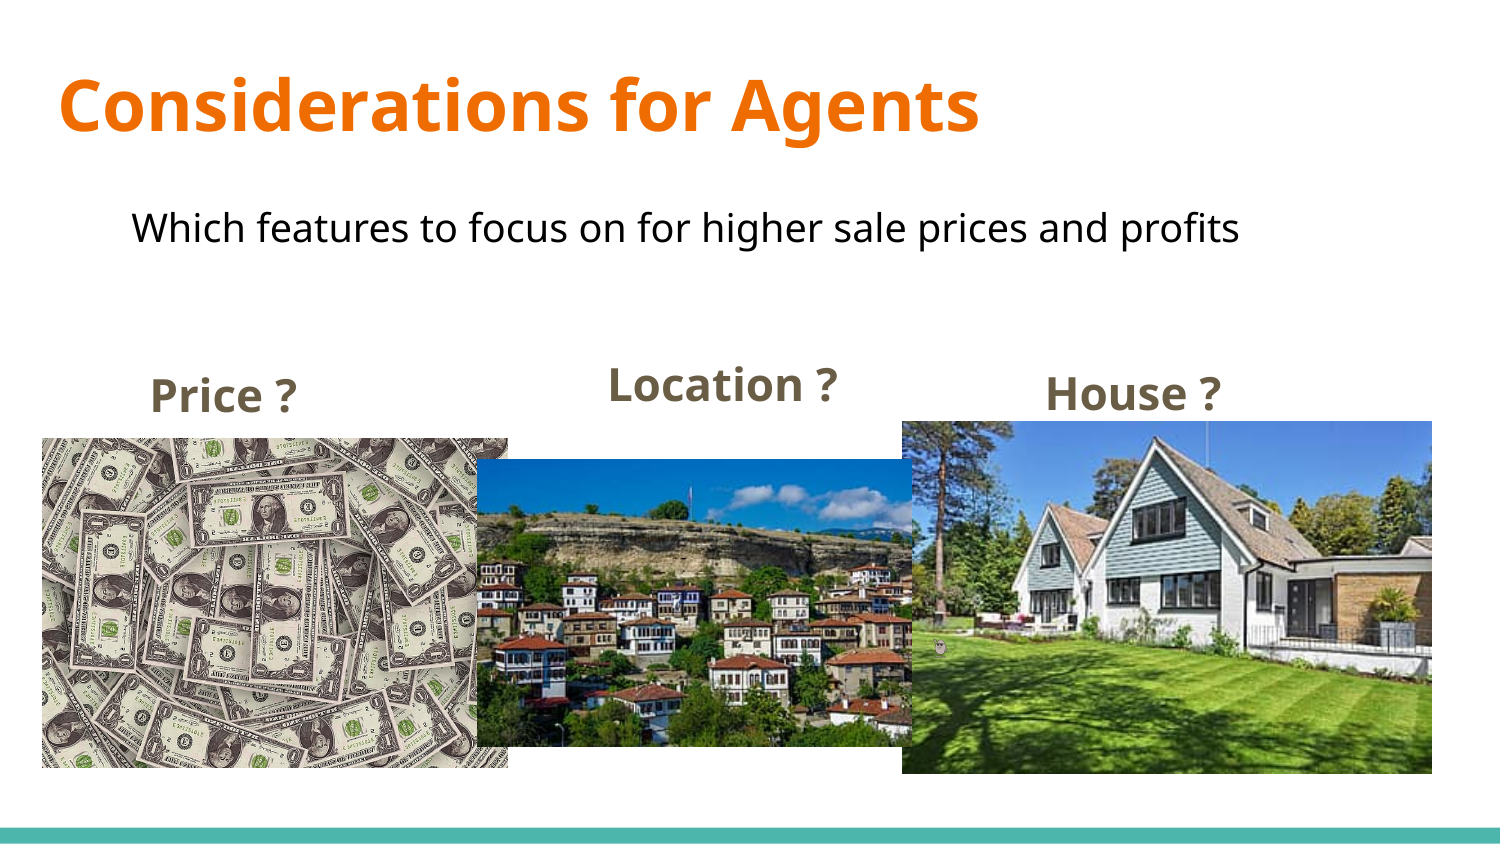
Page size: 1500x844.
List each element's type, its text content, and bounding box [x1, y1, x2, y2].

picture [42, 438, 912, 768]
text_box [902, 421, 1432, 774]
list House ? [1029, 341, 1343, 420]
title Considerations for Agents [42, 45, 1441, 162]
list Location ? [517, 332, 894, 449]
list Price ? [134, 343, 347, 437]
text_box Which features to focus on for higher sale prices and profits [116, 188, 1348, 266]
